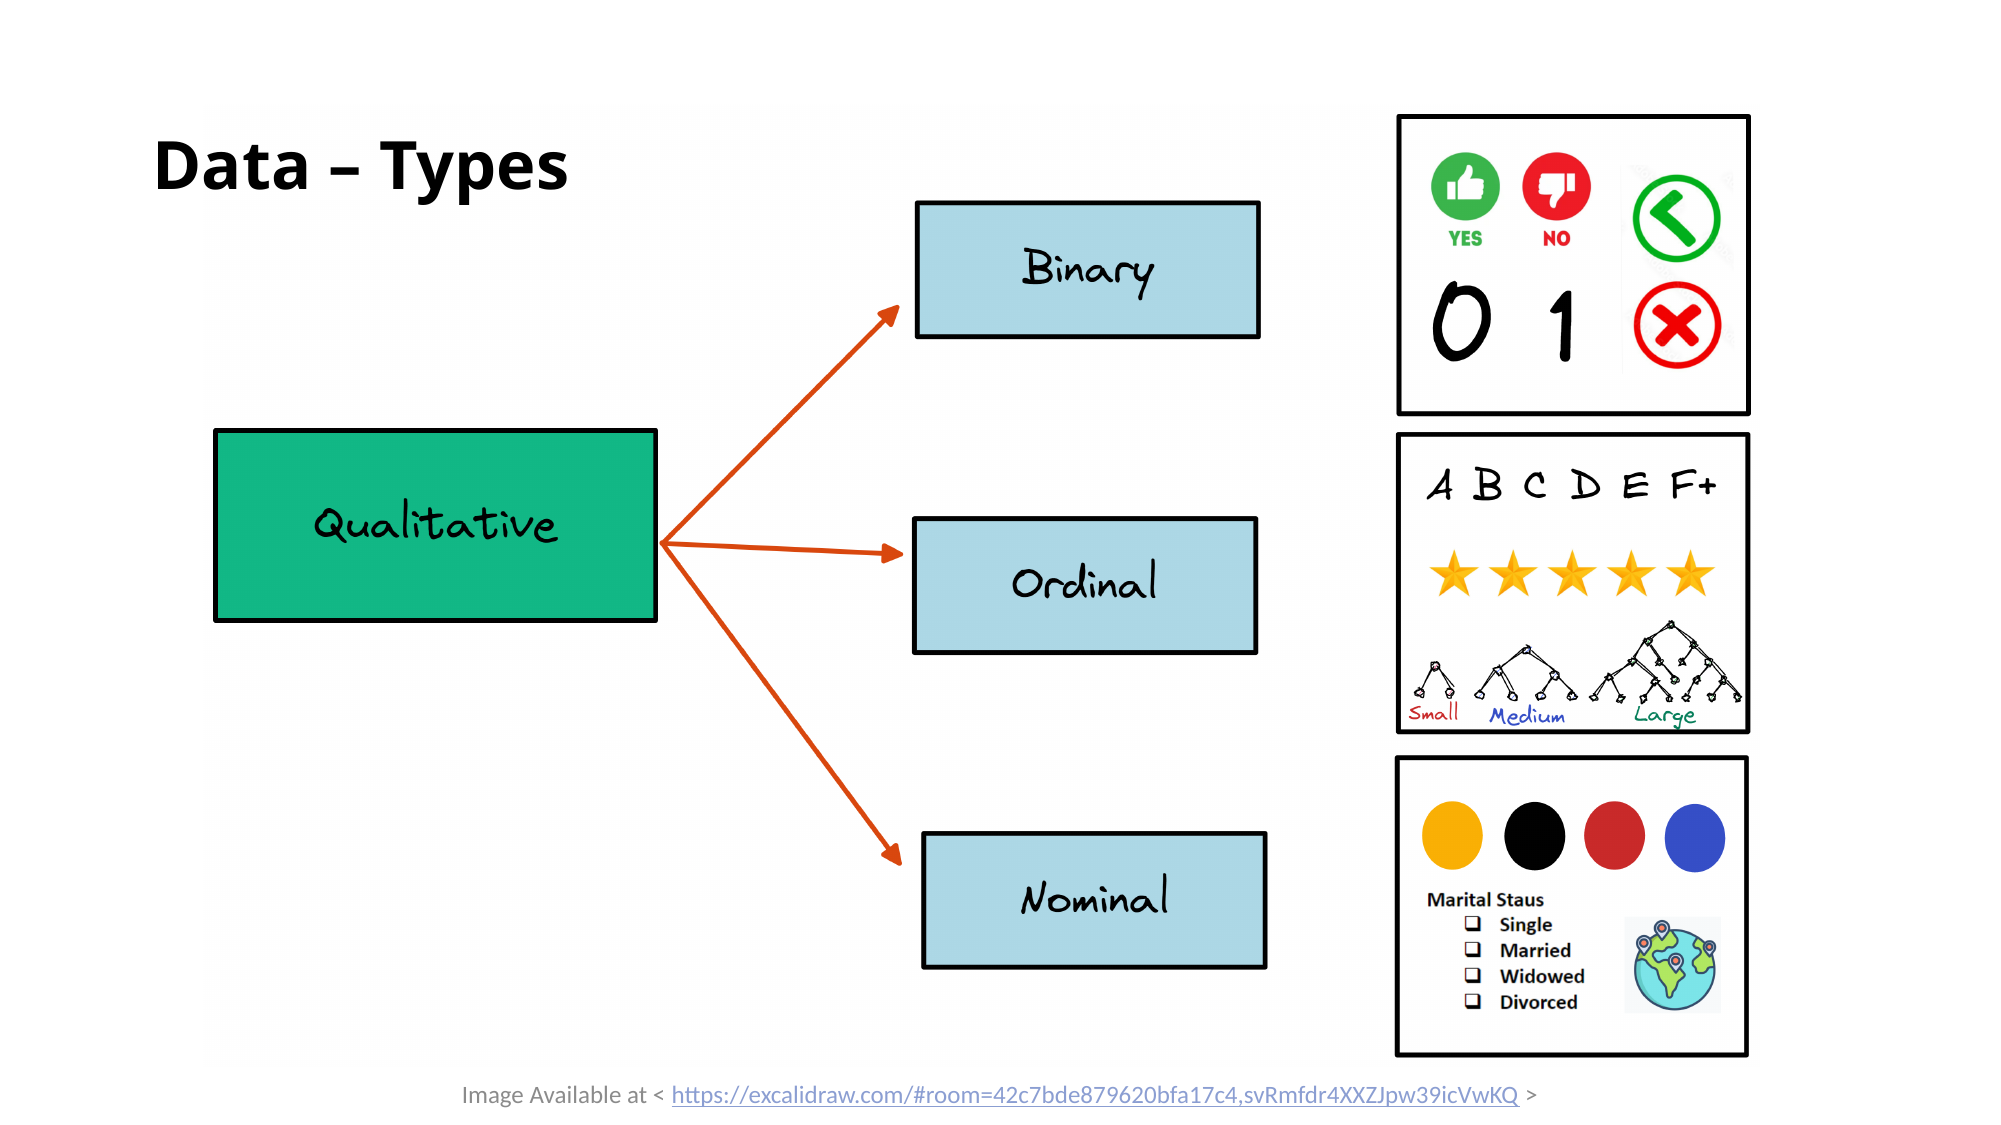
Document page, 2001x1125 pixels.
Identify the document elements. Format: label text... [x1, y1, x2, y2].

footer Image Available at < https://excalidraw.com/#room=42c7bde879620bfa17c4,svRmfdr4XXZJpw39icVwKQ > [17, 1066, 1982, 1122]
title Data – Types [137, 59, 1863, 278]
picture [203, 104, 1760, 1067]
